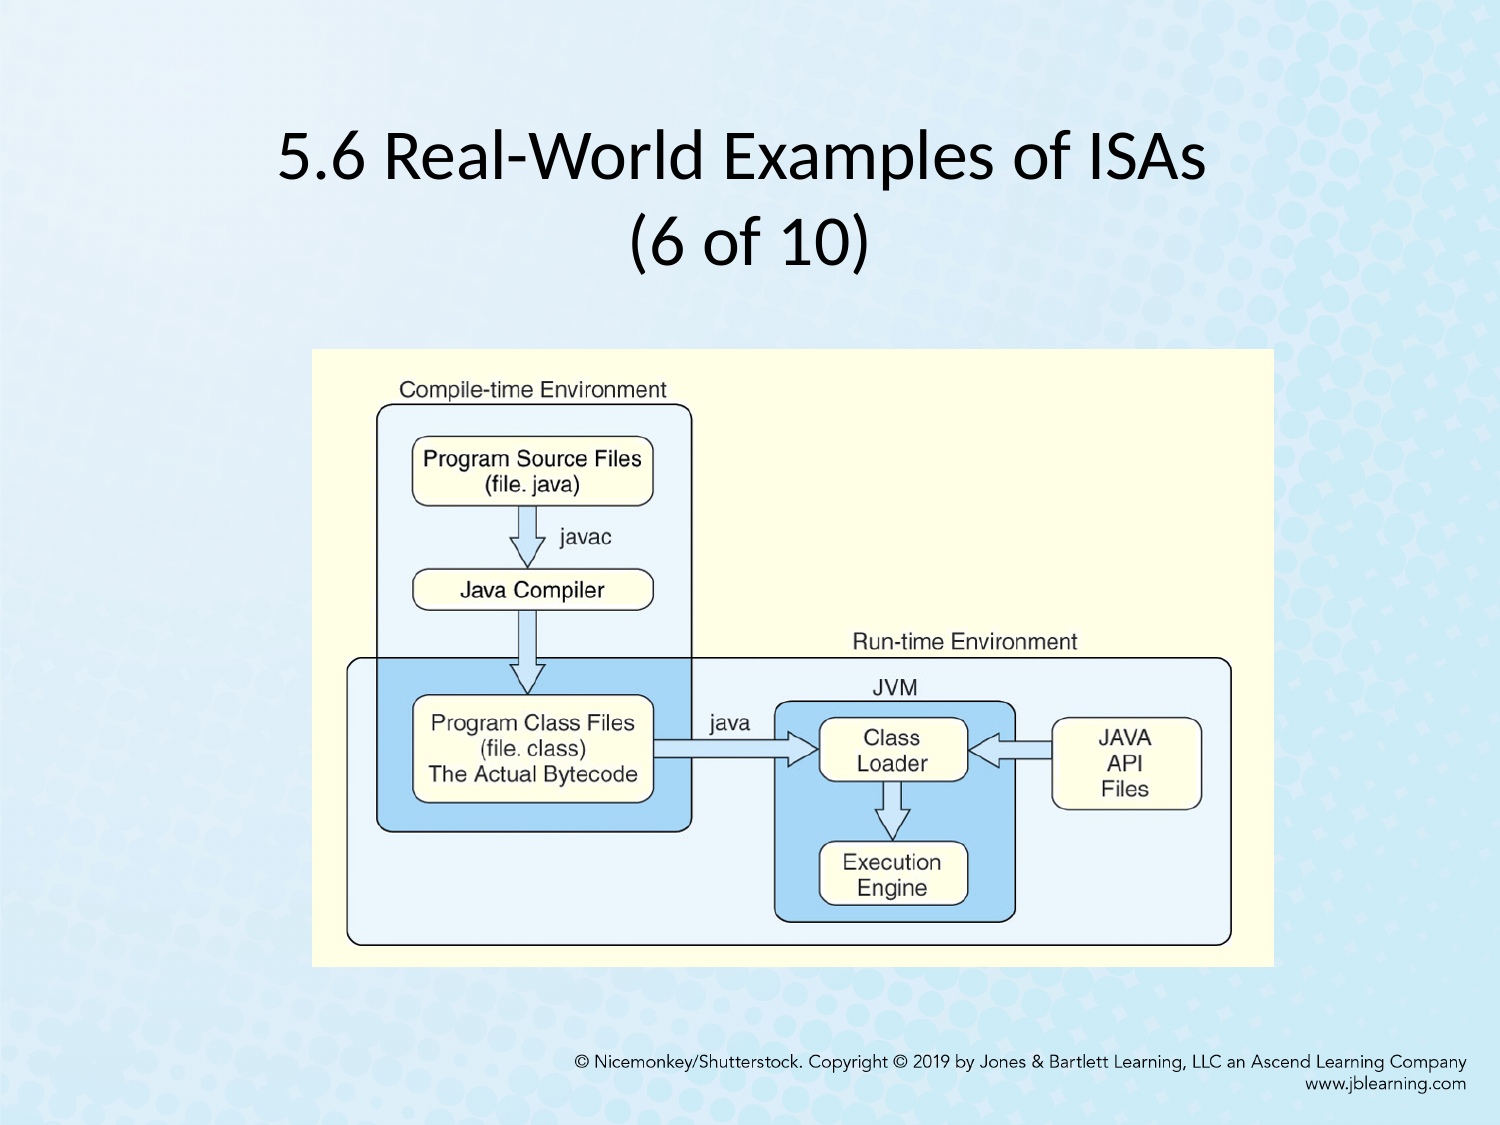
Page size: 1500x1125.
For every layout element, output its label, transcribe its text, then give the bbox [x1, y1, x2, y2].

picture [0, 0, 1500, 1125]
title 5.6 Real-World Examples of ISAs (6 of 10) [112, 99, 1388, 288]
